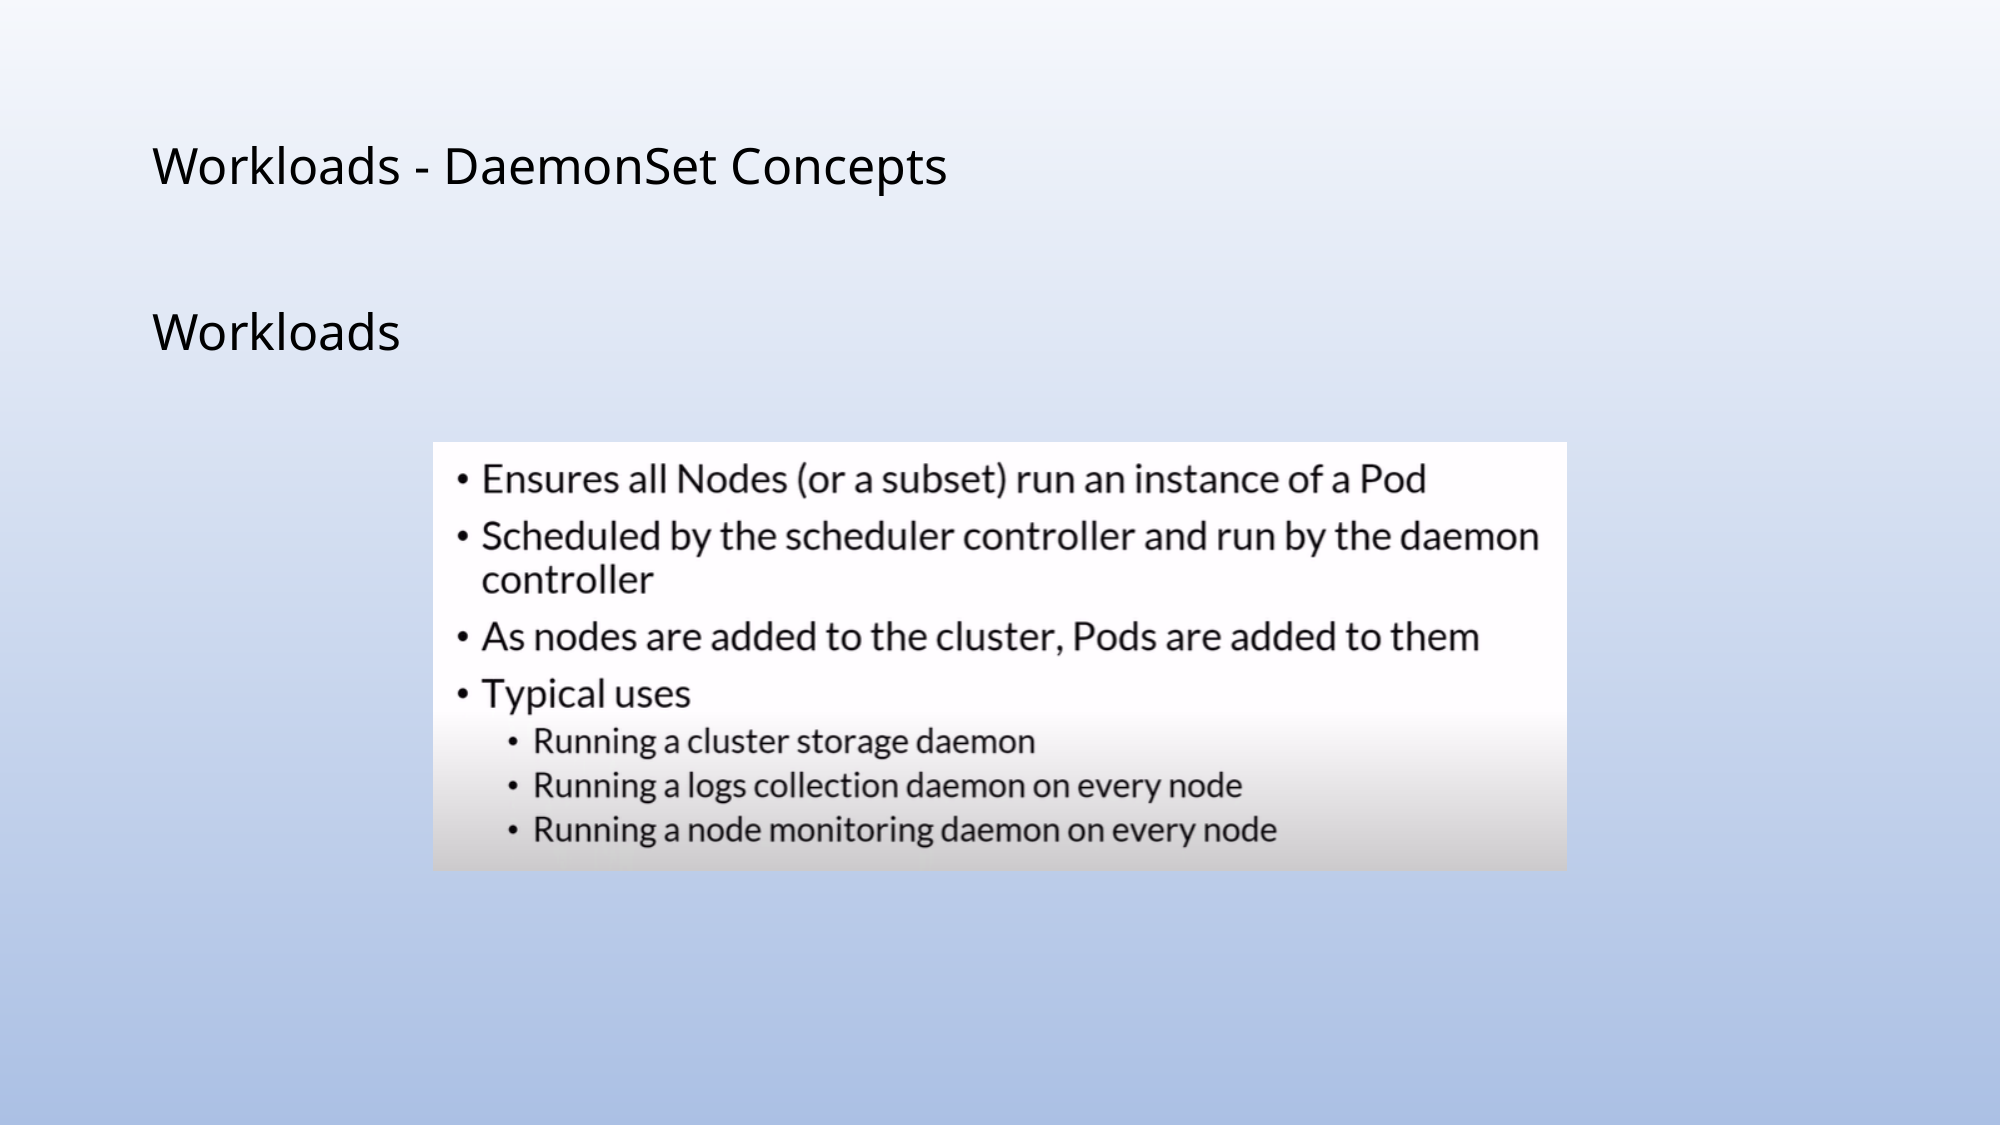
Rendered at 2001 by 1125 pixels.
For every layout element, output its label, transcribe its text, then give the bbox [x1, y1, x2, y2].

picture [432, 442, 1567, 871]
title Workloads - DaemonSet Concepts [137, 59, 1863, 278]
list Workloads [137, 299, 1863, 1014]
